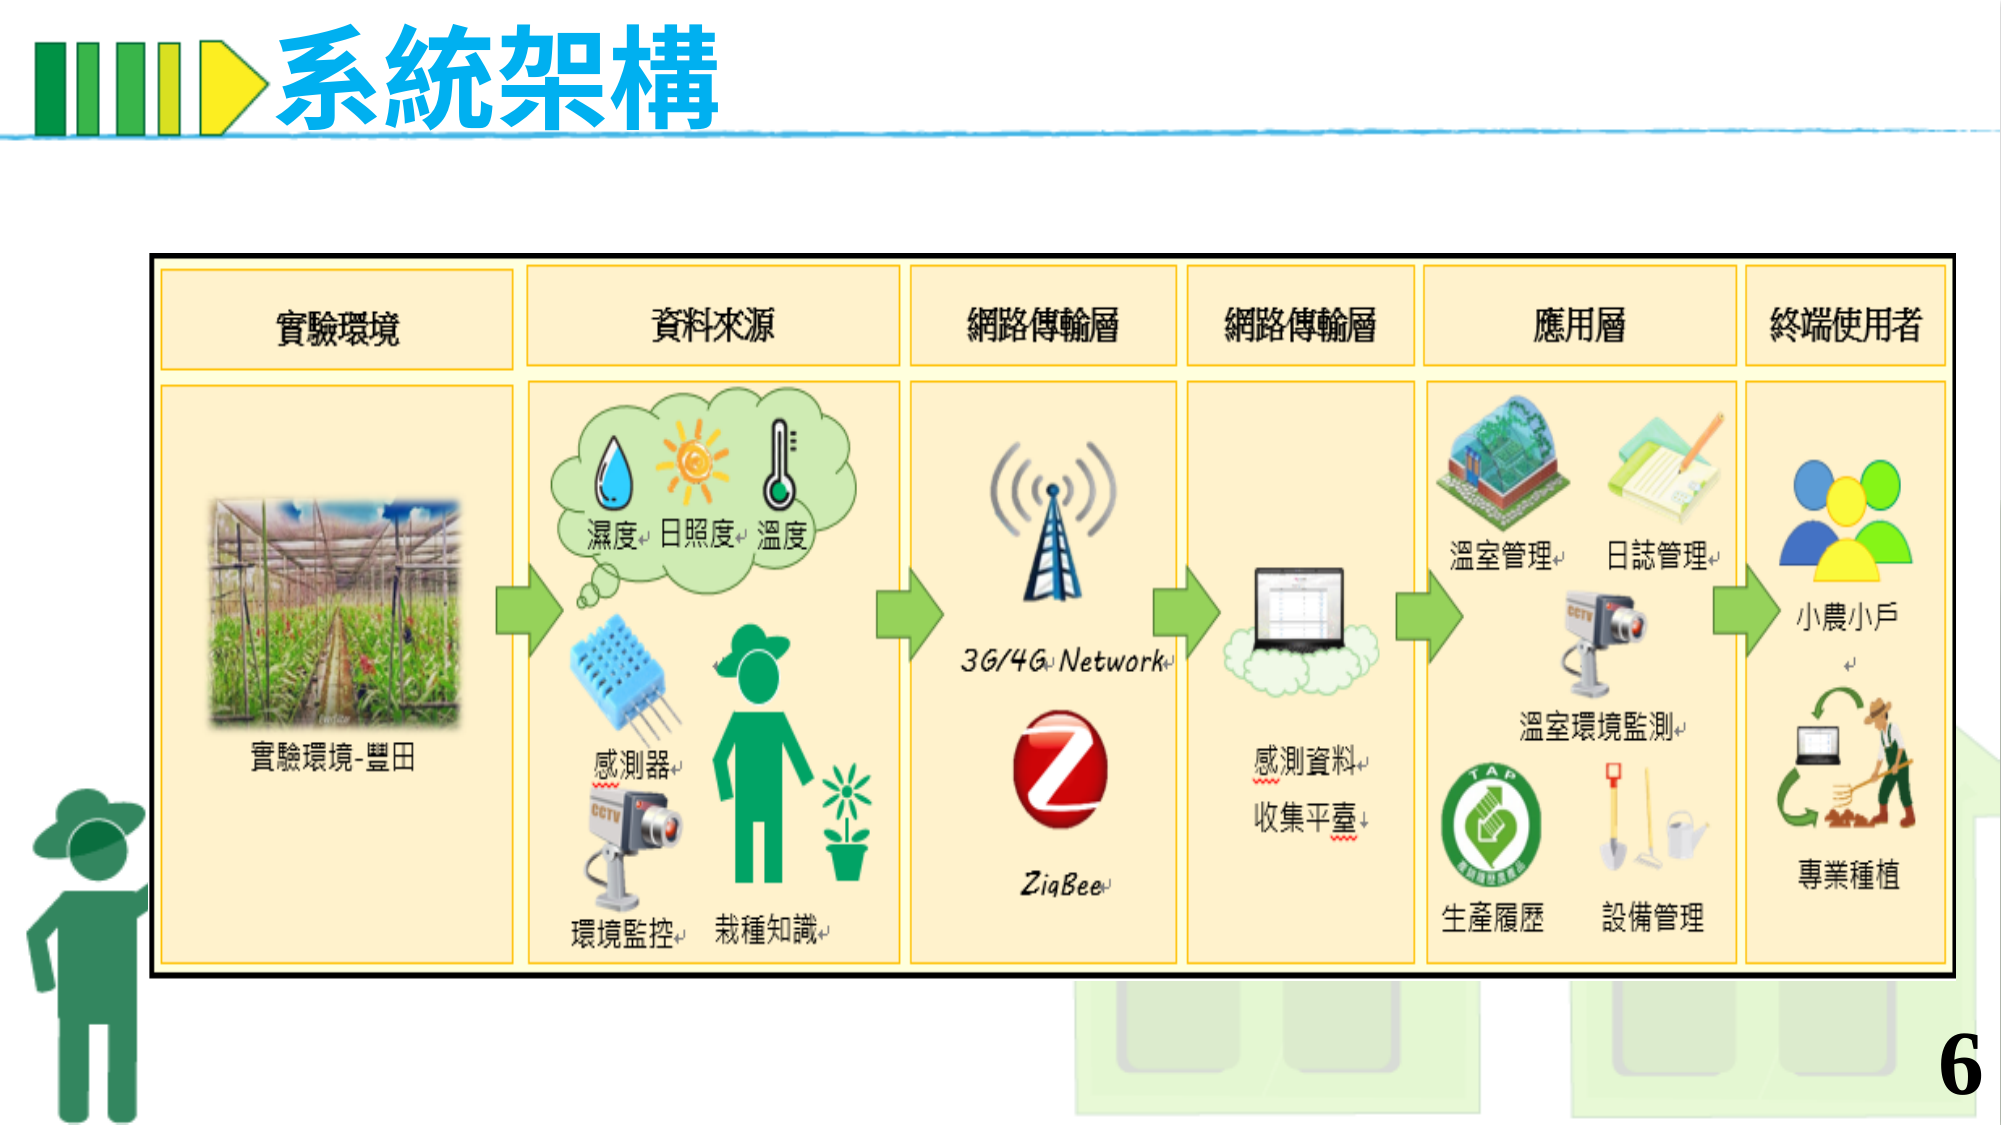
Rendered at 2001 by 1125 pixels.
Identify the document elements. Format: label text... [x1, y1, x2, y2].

picture [0, 0, 2000, 1125]
title 系統架構 [256, 0, 1667, 217]
slide_number 6 [1781, 991, 2000, 1125]
